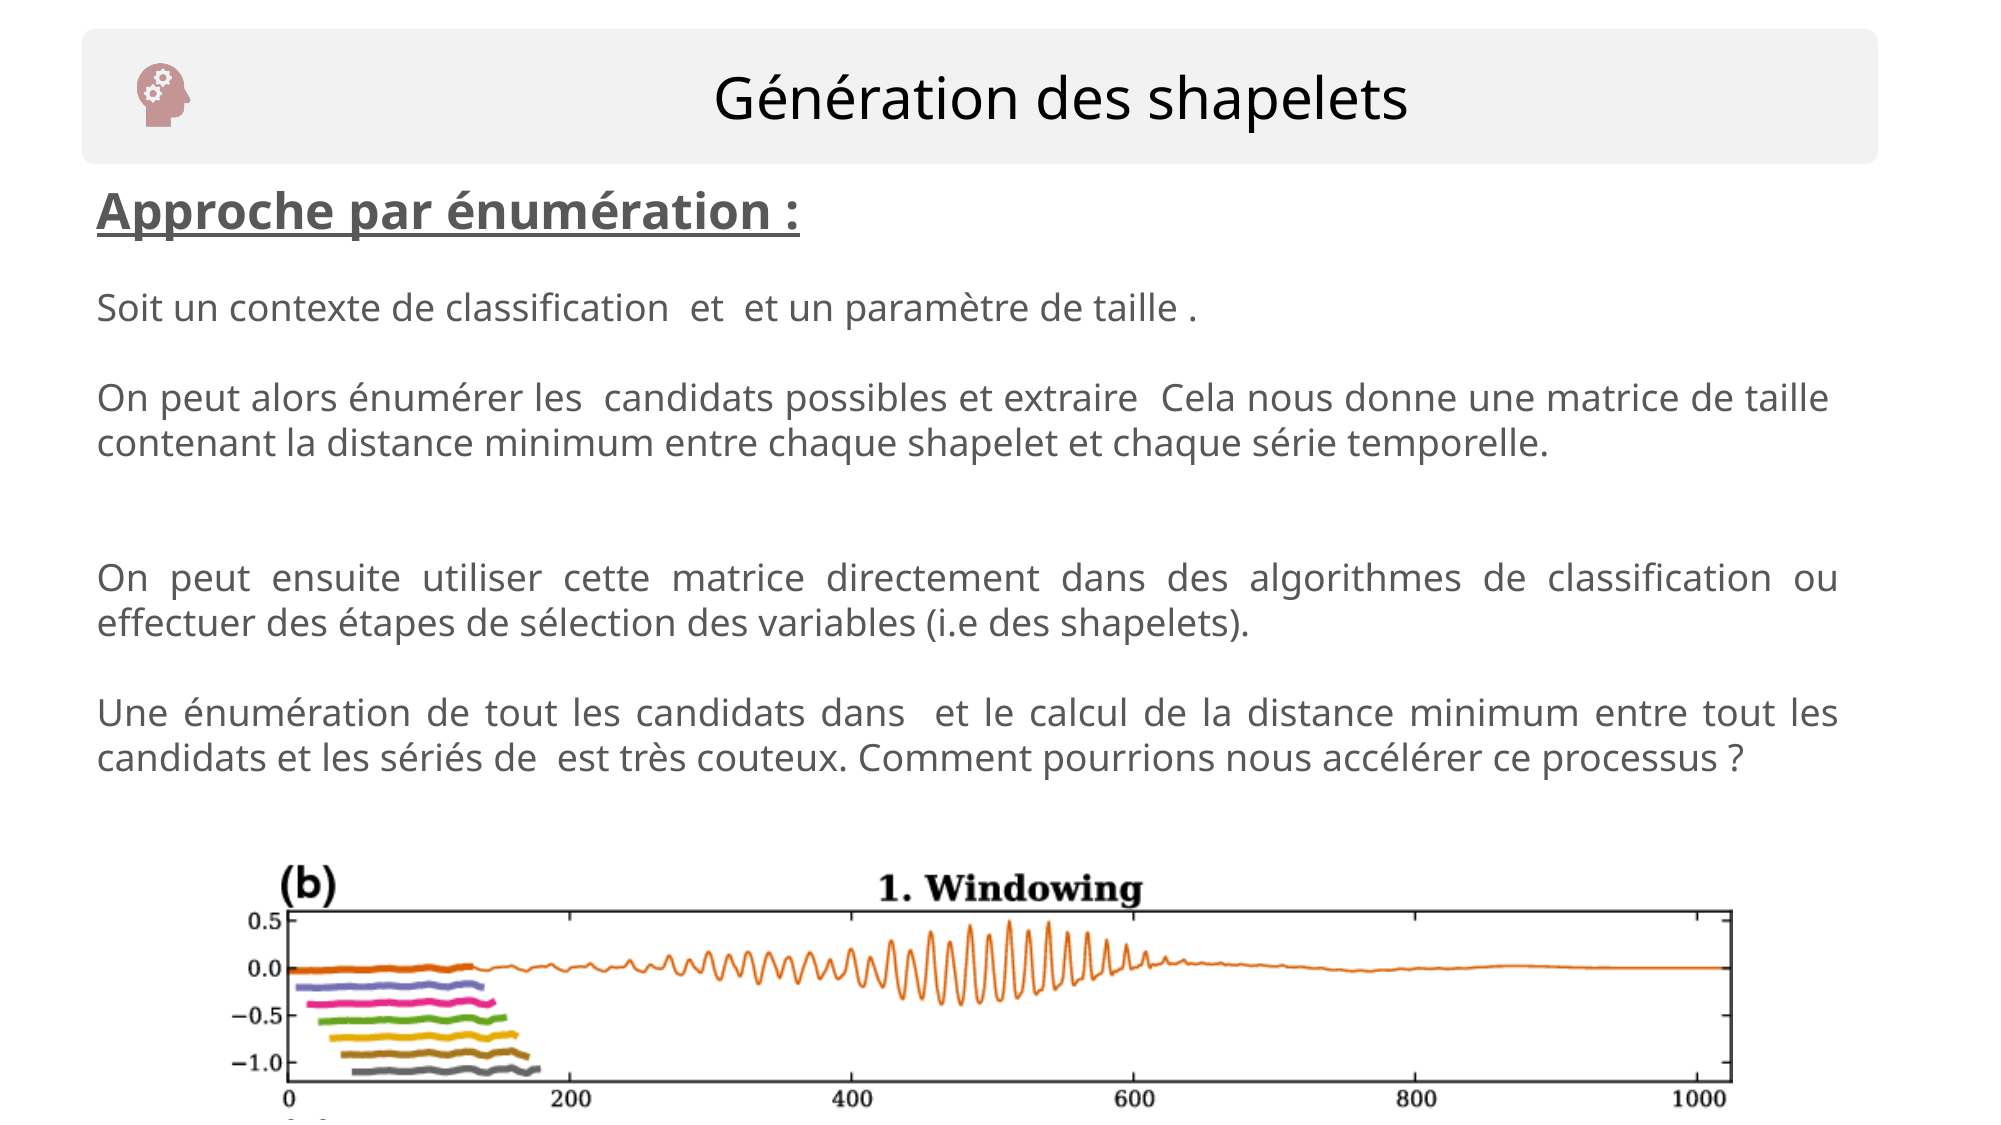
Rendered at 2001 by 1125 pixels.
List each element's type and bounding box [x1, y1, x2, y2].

text_box [125, 58, 202, 135]
text_box [81, 28, 244, 165]
text_box [244, 28, 1879, 165]
picture [215, 853, 1733, 1120]
